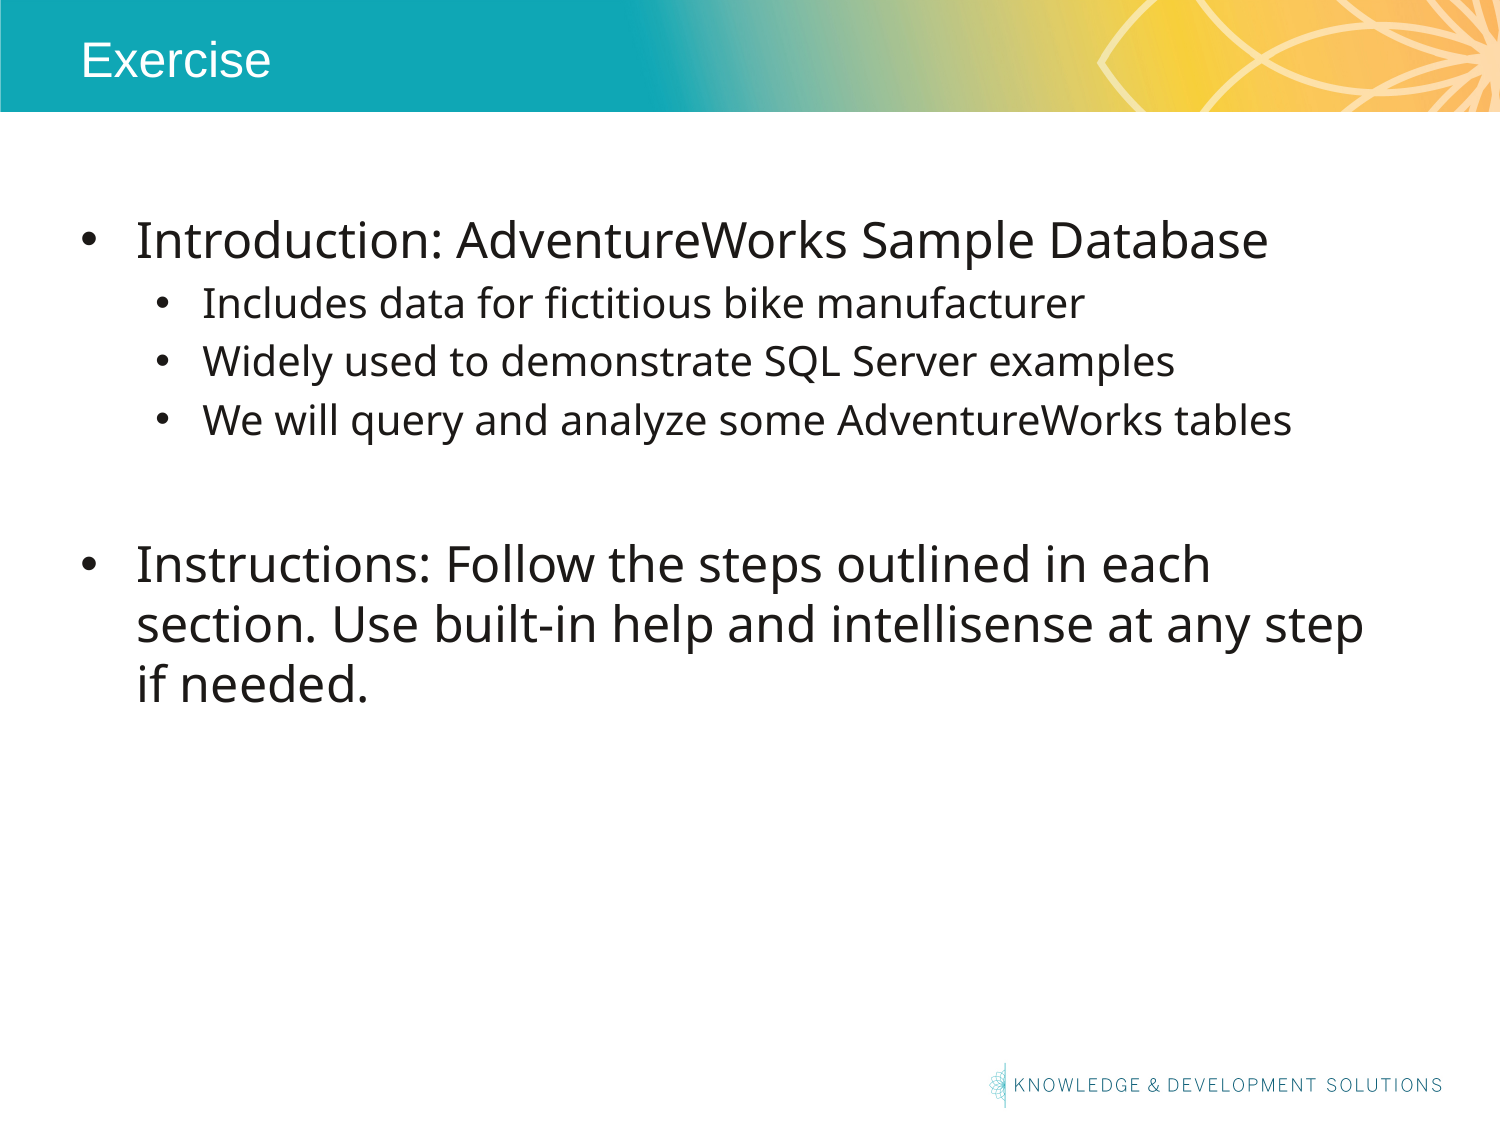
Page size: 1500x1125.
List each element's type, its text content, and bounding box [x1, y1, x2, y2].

picture [0, 0, 1500, 112]
title Exercise [65, 19, 1416, 90]
list Introduction: AdventureWorks Sample Database Includes data for fictitious bike manufacturer Widely used to demonstrate SQL Server examples We will query and analyze some AdventureWorks tables Instructions: Follow the steps outlined in each section. Use built-in help and intellisense at any step if needed. [65, 200, 1416, 1022]
picture [971, 1051, 1500, 1125]
